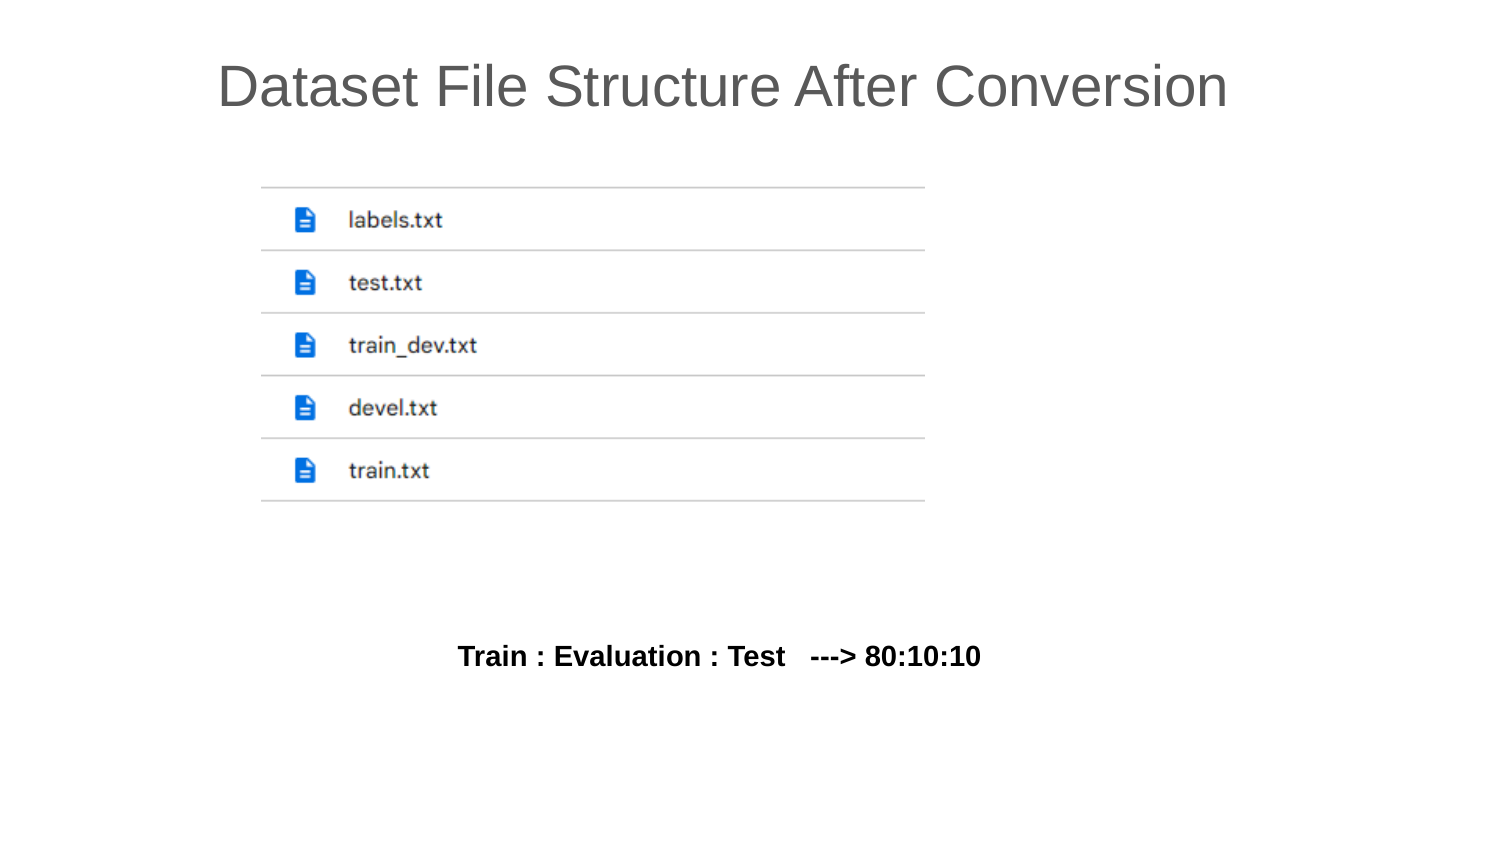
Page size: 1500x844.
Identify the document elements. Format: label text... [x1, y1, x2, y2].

picture [261, 183, 925, 505]
text_box Train : Evaluation : Test ---> 80:10:10 [173, 622, 1275, 688]
subtitle Dataset File Structure After Conversion [25, 33, 1423, 164]
